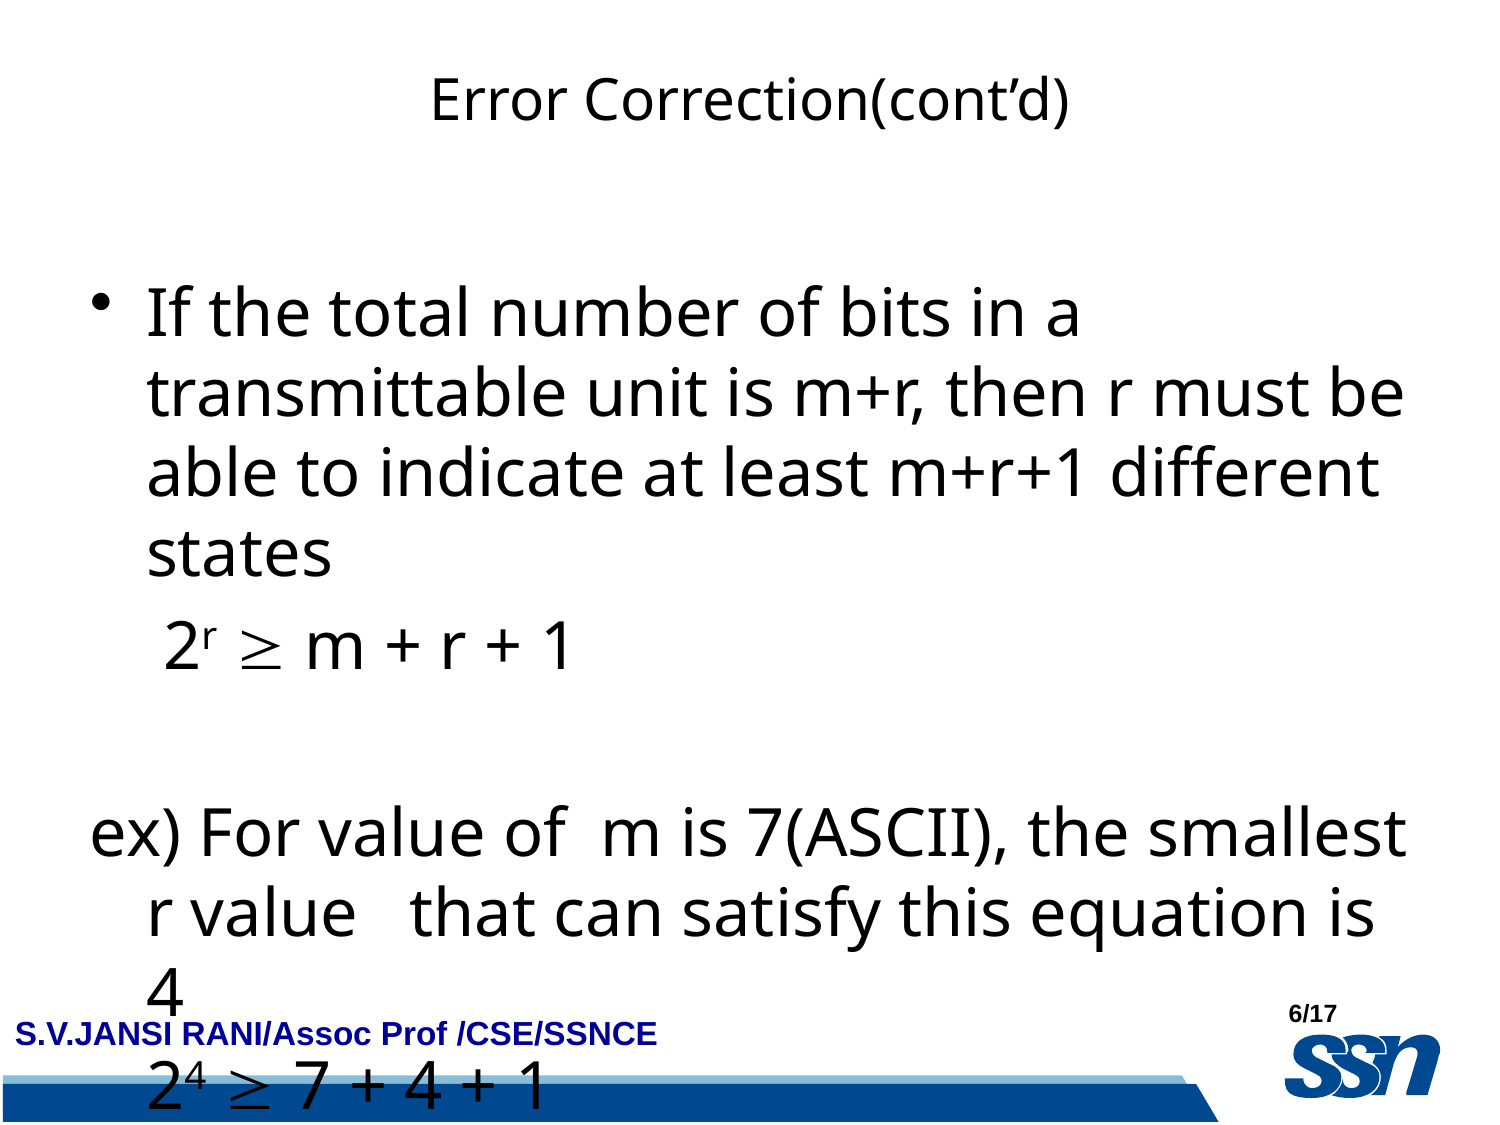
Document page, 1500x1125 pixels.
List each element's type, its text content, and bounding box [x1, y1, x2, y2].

list If the total number of bits in a transmittable unit is m+r, then r must be able to indicate at least m+r+1 different states 2r  m + r + 1 ex) For value of m is 7(ASCII), the smallest r value that can satisfy this equation is 4 24  7 + 4 + 1 [74, 262, 1426, 965]
title Error Correction(cont’d) [74, 44, 1426, 151]
